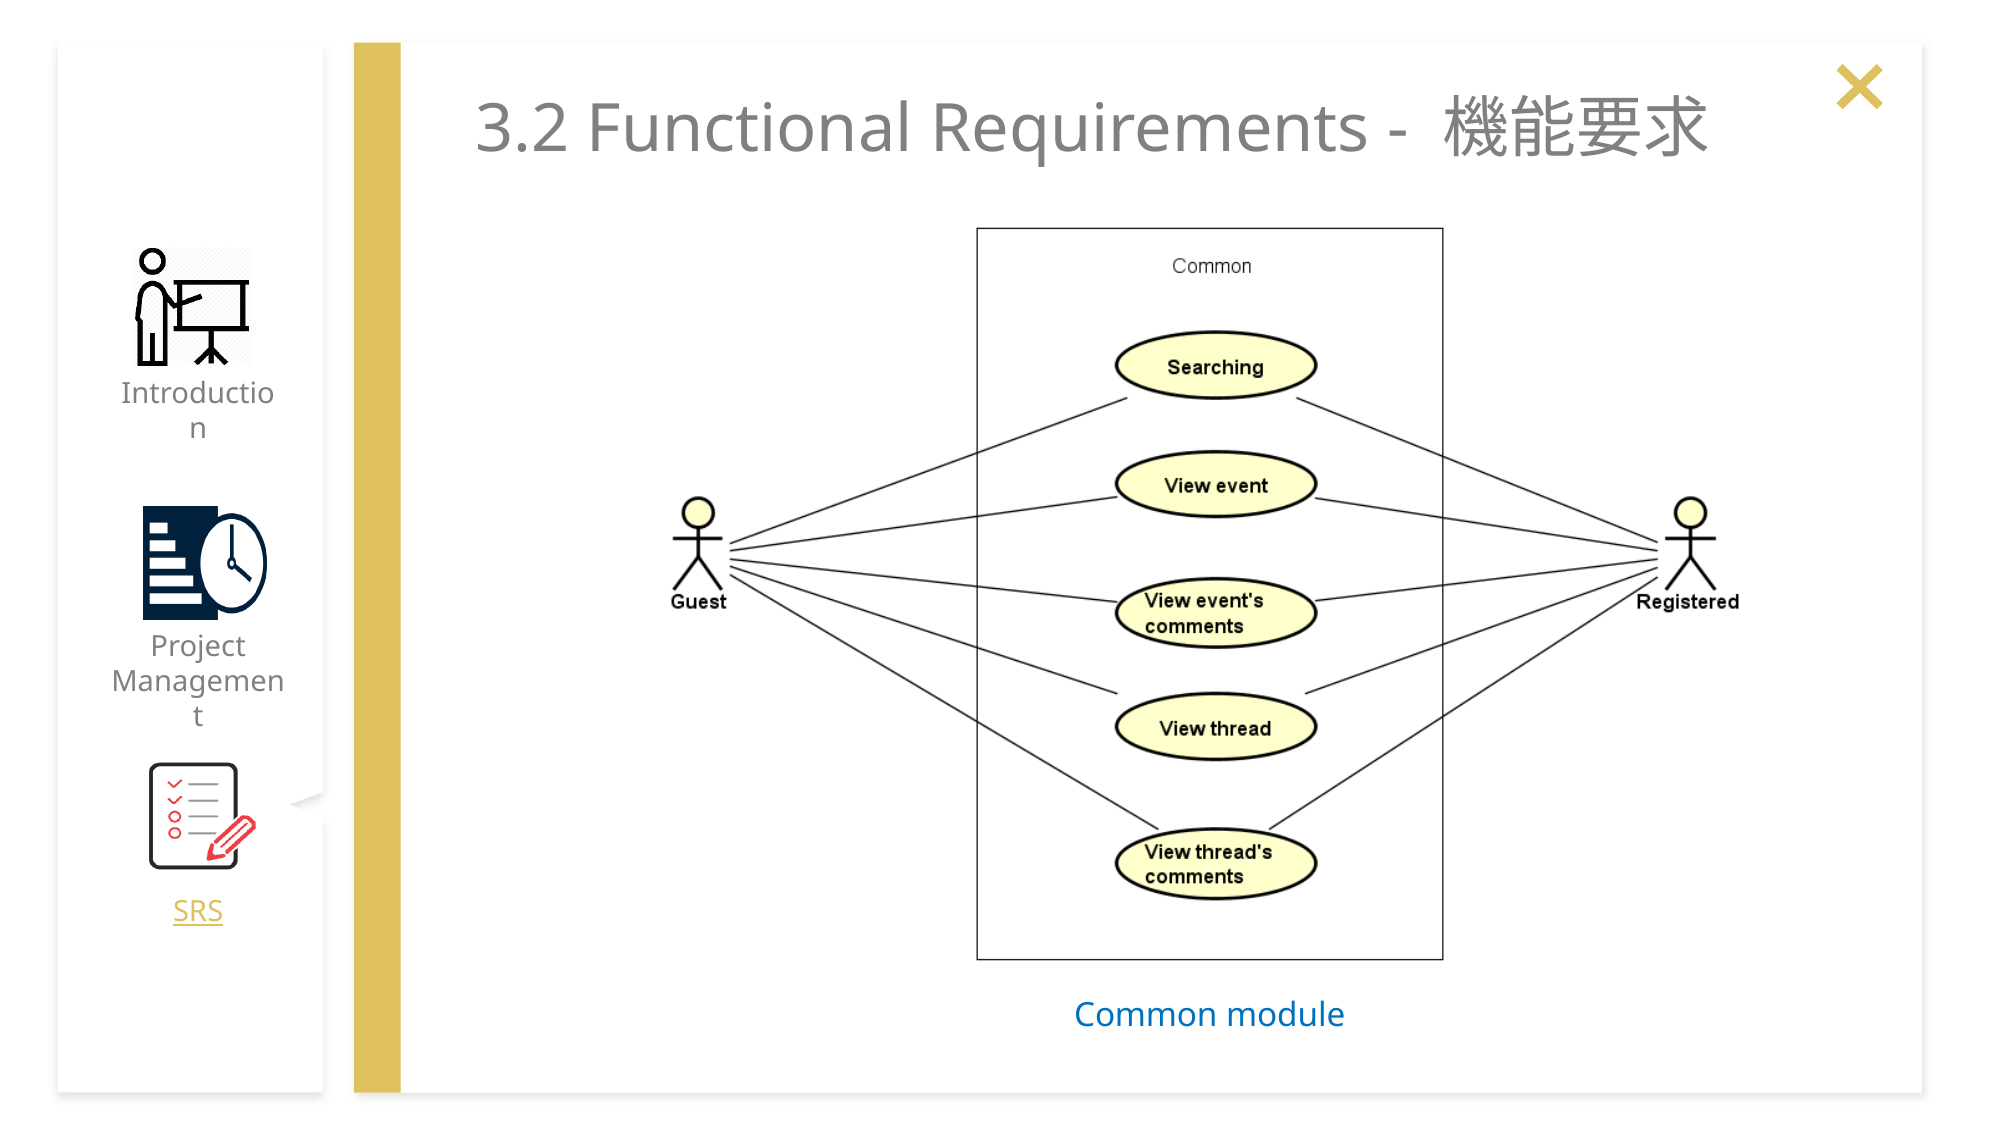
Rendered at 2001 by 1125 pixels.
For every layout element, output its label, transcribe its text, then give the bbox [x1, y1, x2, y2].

text_box 3.2 Functional Requirements - 機能要求 [460, 77, 1899, 173]
text_box [1861, 62, 1885, 77]
text_box SRS [106, 884, 290, 935]
text_box Project Management [93, 619, 303, 740]
picture [122, 746, 274, 885]
text_box Introduction [99, 366, 297, 452]
text_box [402, 42, 1923, 1094]
picture [131, 246, 253, 367]
picture [648, 212, 1761, 975]
picture [143, 506, 267, 620]
text_box [1835, 62, 1858, 77]
text_box [56, 41, 325, 1094]
text_box Common module [1059, 985, 1669, 1041]
text_box [353, 42, 402, 1094]
